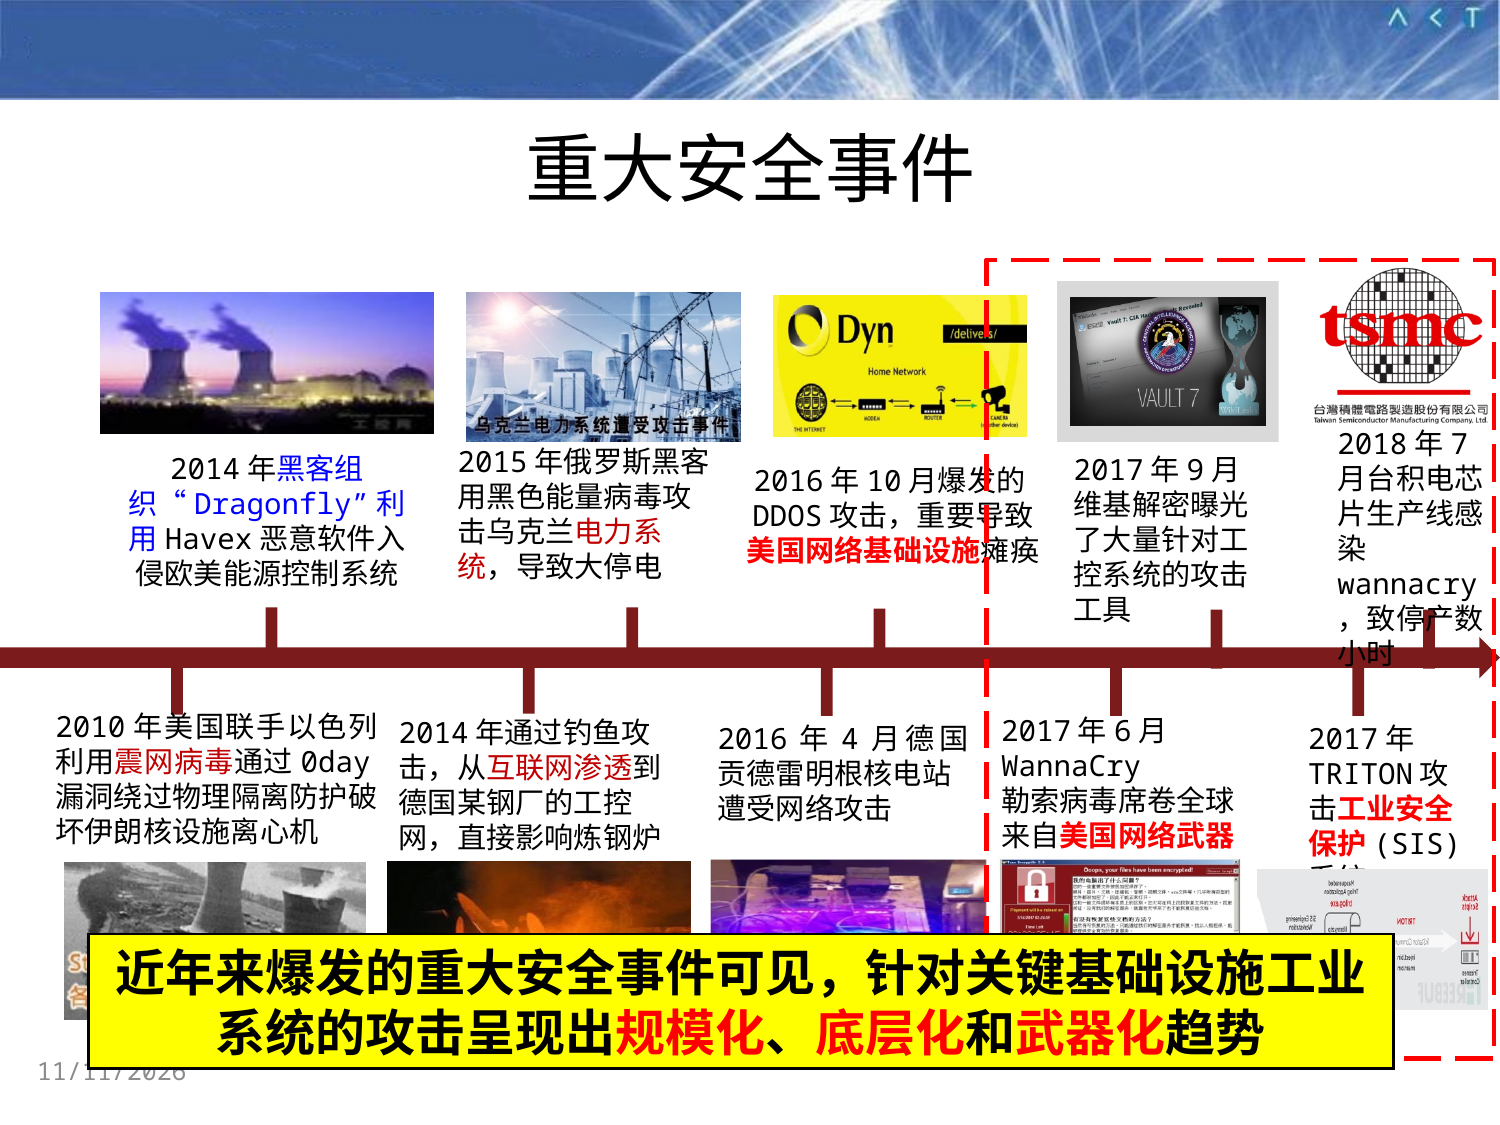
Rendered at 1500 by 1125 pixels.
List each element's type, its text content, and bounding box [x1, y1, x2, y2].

picture [1313, 266, 1488, 425]
picture [1257, 869, 1488, 1010]
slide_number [21, 1042, 372, 1103]
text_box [726, 294, 1060, 668]
text_box 2018年7月台积电芯片生产线感染wannacry，致停产数小时 [1495, 417, 1500, 678]
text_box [1056, 280, 1279, 443]
picture [997, 856, 1242, 1020]
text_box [702, 656, 996, 1023]
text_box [383, 654, 692, 1015]
text_box 近年来爆发的重大安全事件可见，针对关键基础设施工业系统的攻击呈现出规模化、底层化和武器化趋势 [88, 934, 1394, 1069]
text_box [442, 292, 742, 662]
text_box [100, 442, 434, 667]
title 重大安全事件 [74, 99, 1426, 233]
text_box [169, 674, 185, 699]
text_box [0, 645, 97, 671]
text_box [40, 700, 393, 1020]
text_box [986, 259, 1495, 1059]
picture [0, 0, 1500, 100]
picture [100, 292, 434, 435]
